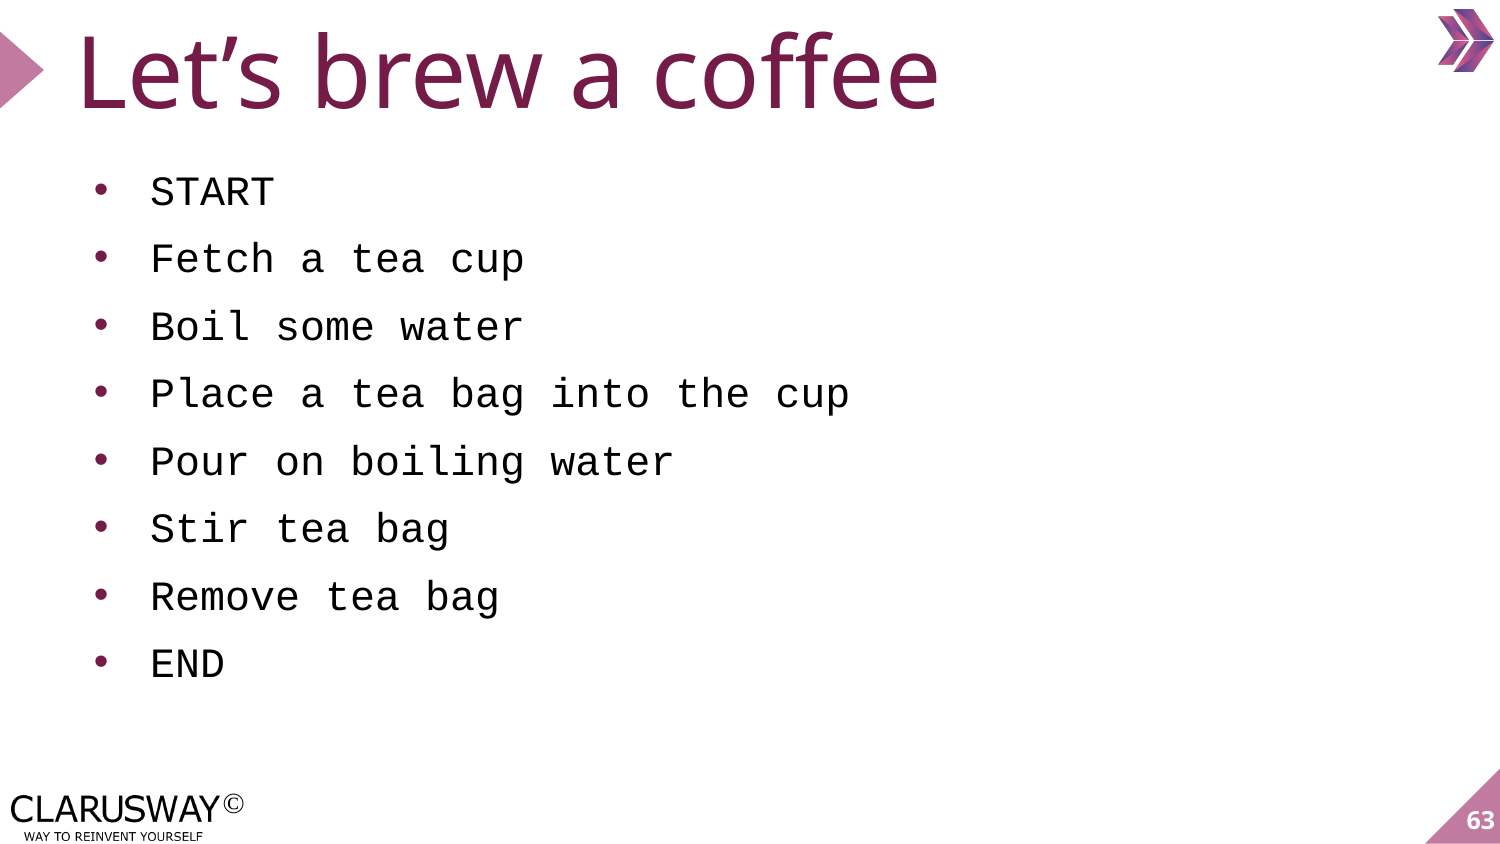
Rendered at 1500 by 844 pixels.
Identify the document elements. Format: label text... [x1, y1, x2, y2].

picture [11, 795, 220, 841]
list START Fetch a tea cup Boil some water Place a tea bag into the cup Pour on boiling water Stir tea bag Remove tea bag END [75, 158, 1159, 750]
slide_number 63 [1461, 809, 1496, 839]
picture [1438, 9, 1494, 72]
title Let’s brew a coffee [75, 31, 1001, 134]
